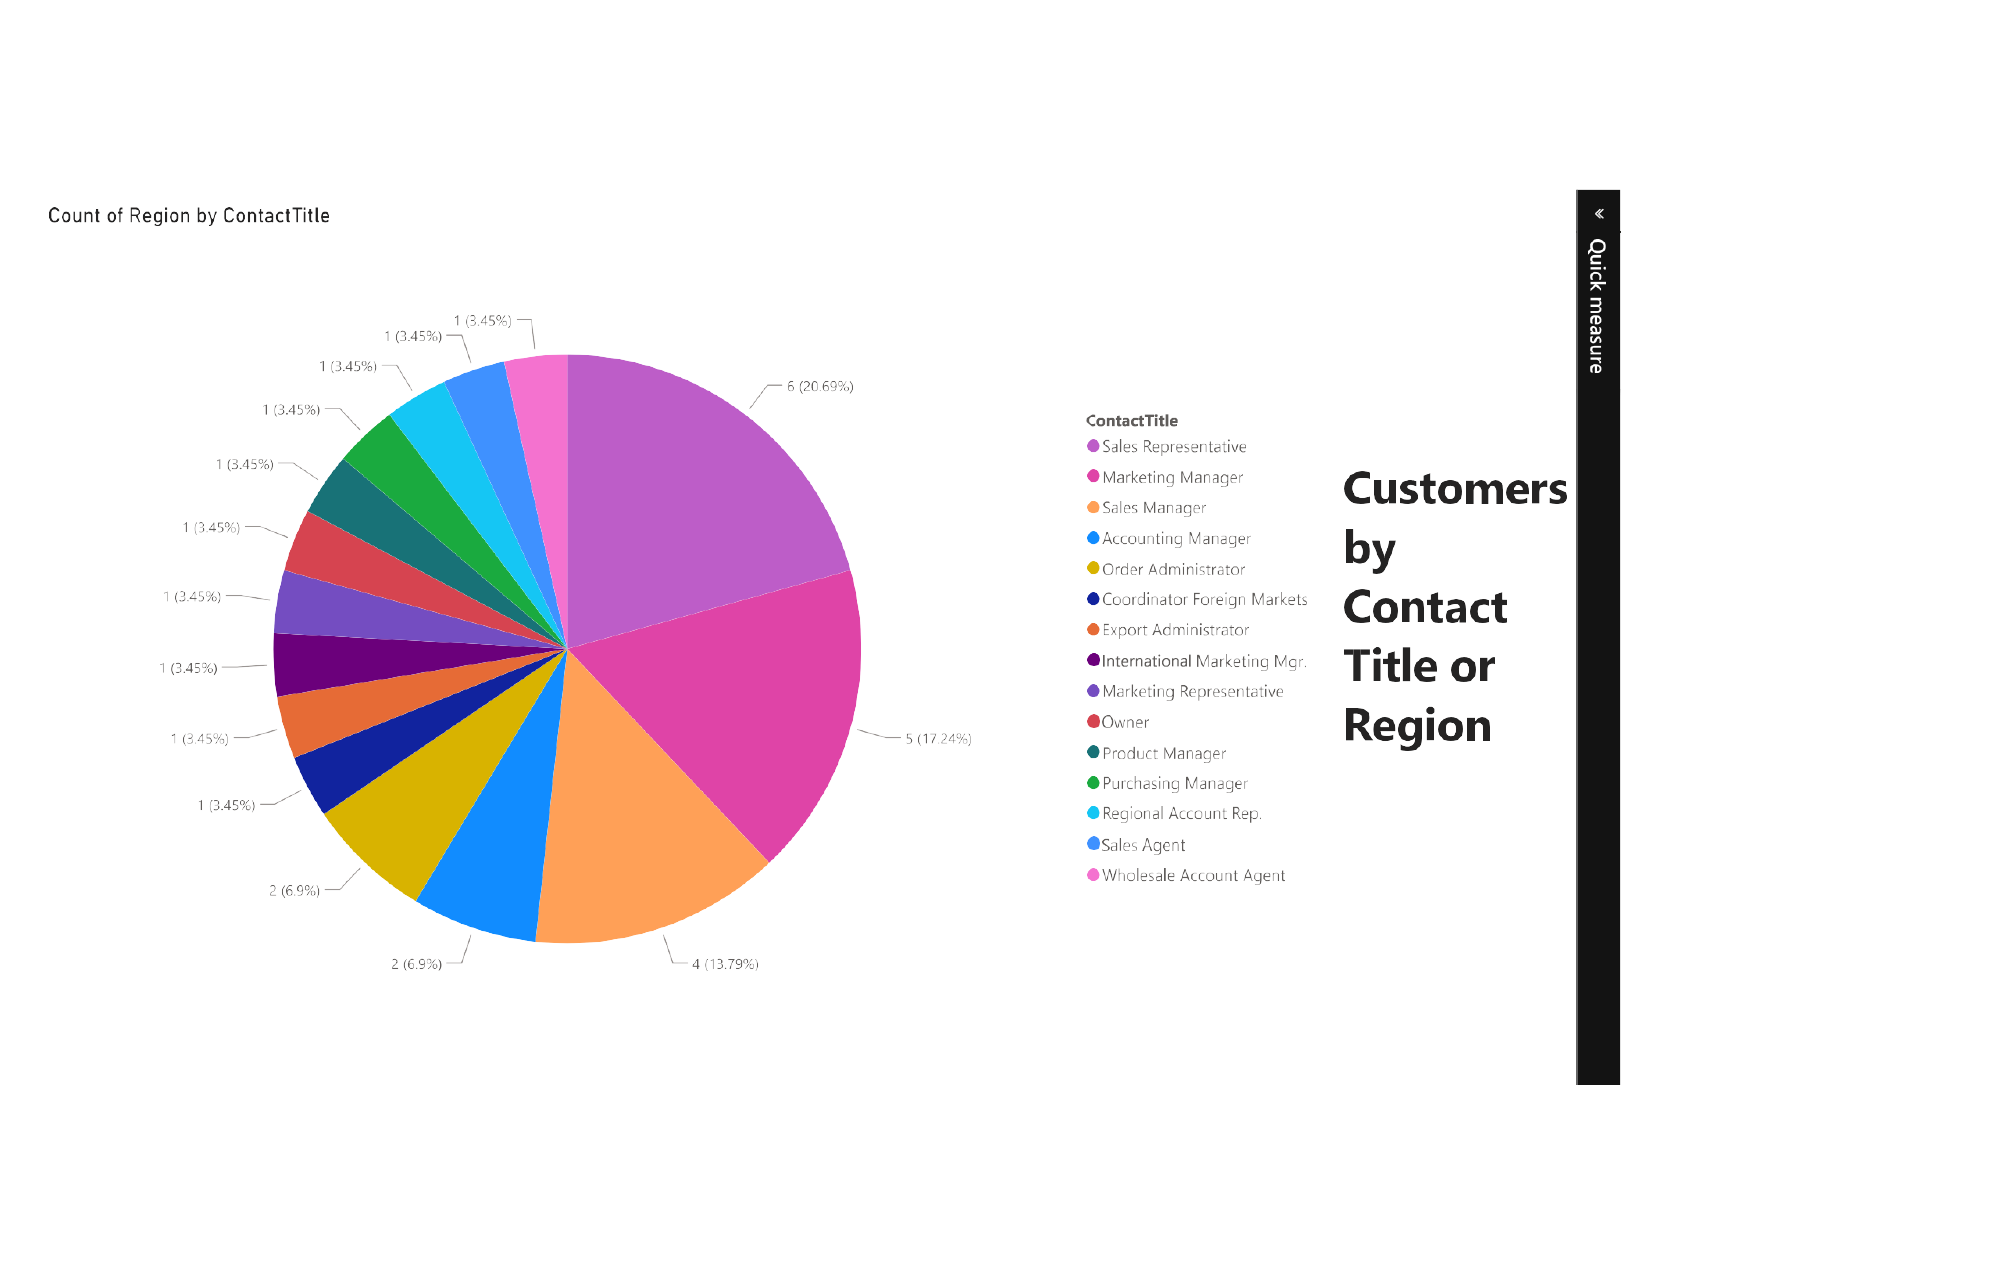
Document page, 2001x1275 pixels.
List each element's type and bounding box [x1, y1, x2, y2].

picture [1086, 439, 1247, 456]
picture [1346, 528, 1396, 574]
text_box [1170, 417, 1178, 427]
picture [1086, 744, 1226, 763]
picture [1086, 776, 1248, 793]
text_box [1344, 647, 1437, 682]
picture [1086, 806, 1261, 823]
picture [48, 206, 330, 226]
picture [1086, 592, 1307, 609]
text_box [1346, 706, 1490, 751]
text_box [1451, 657, 1496, 682]
text_box [1576, 189, 1621, 1086]
text_box [1344, 589, 1507, 623]
picture [1086, 868, 1285, 885]
picture [1086, 684, 1283, 701]
picture [1086, 500, 1206, 518]
text_box [1344, 470, 1567, 505]
text_box [1131, 414, 1169, 427]
picture [1086, 530, 1251, 548]
picture [1086, 469, 1243, 487]
picture [160, 315, 971, 971]
text_box [1086, 714, 1149, 728]
text_box [1086, 653, 1307, 671]
picture [1086, 622, 1250, 639]
picture [1086, 561, 1245, 576]
text_box [1086, 836, 1185, 855]
text_box [1086, 414, 1130, 427]
